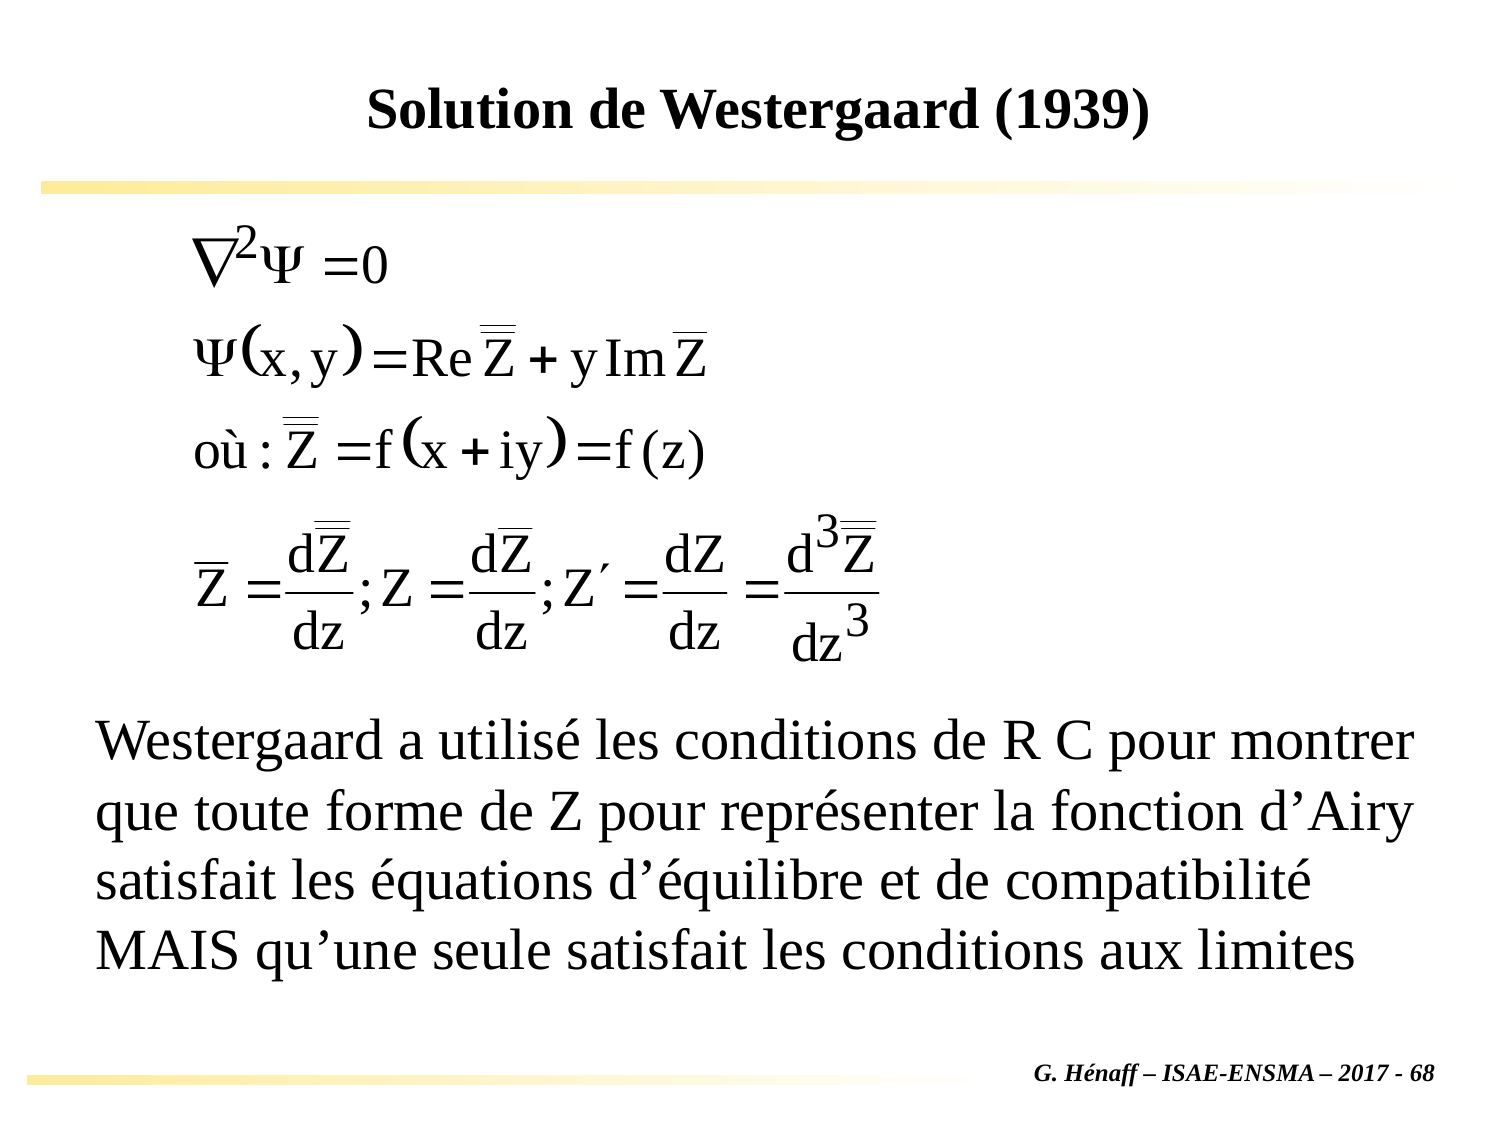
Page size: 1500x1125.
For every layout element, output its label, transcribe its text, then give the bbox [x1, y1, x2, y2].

text_box Westergaard a utilisé les conditions de R C pour montrer que toute forme de Z pour représenter la fonction d’Airy satisfait les équations d’équilibre et de compatibilité MAIS qu’une seule satisfait les conditions aux limites [80, 694, 1434, 989]
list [188, 213, 888, 670]
title Solution de Westergaard (1939) [121, 31, 1397, 179]
